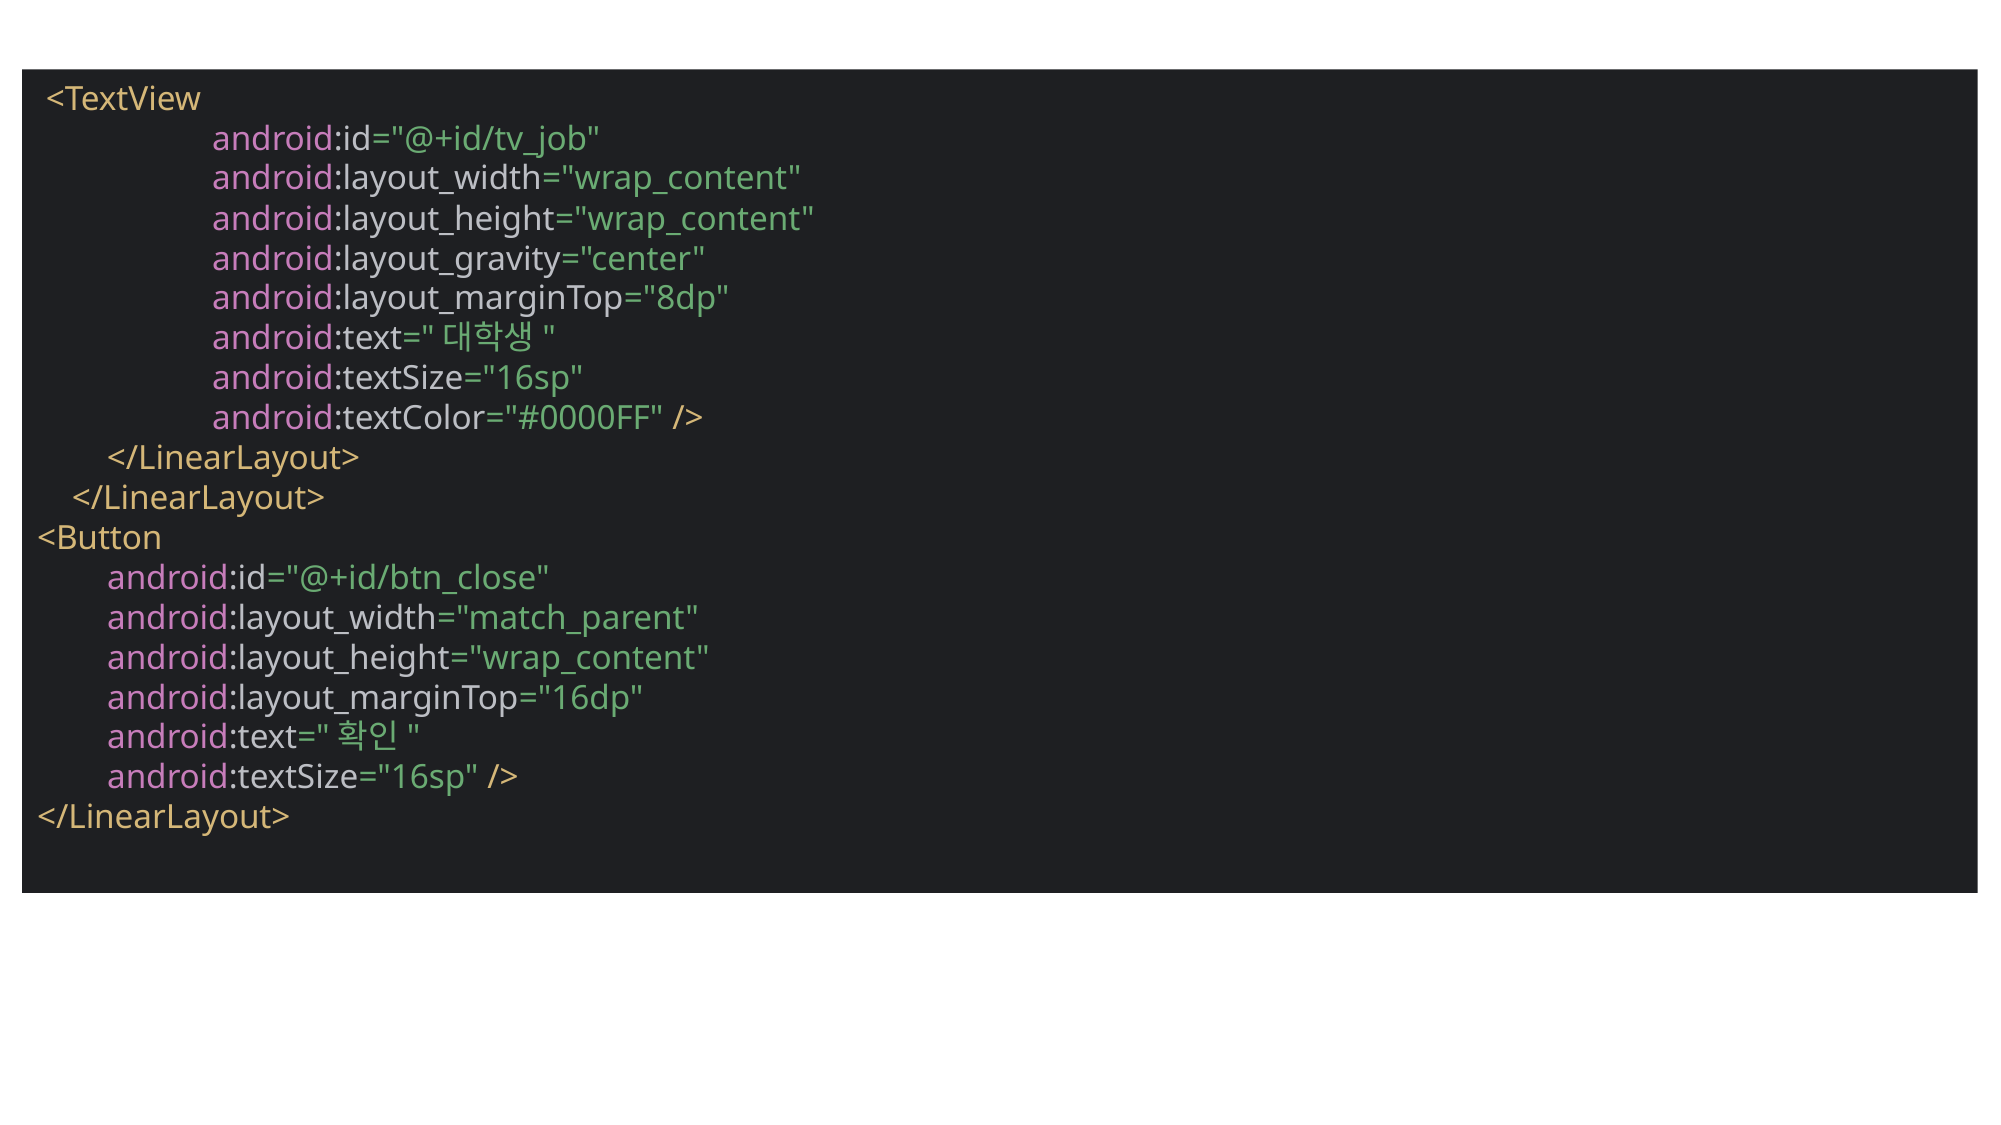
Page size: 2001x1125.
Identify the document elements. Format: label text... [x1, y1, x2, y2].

text_box <TextView android:id="@+id/tv_job" android:layout_width="wrap_content" android:layout_height="wrap_content" android:layout_gravity="center" android:layout_marginTop="8dp" android:text="대학생" android:textSize="16sp" android:textColor="#0000FF" /> </LinearLayout> </LinearLayout> <Button android:id="@+id/btn_close" android:layout_width="match_parent" android:layout_height="wrap_content" android:layout_marginTop="16dp" android:text="확인" android:textSize="16sp" /> </LinearLayout> [22, 69, 1978, 893]
